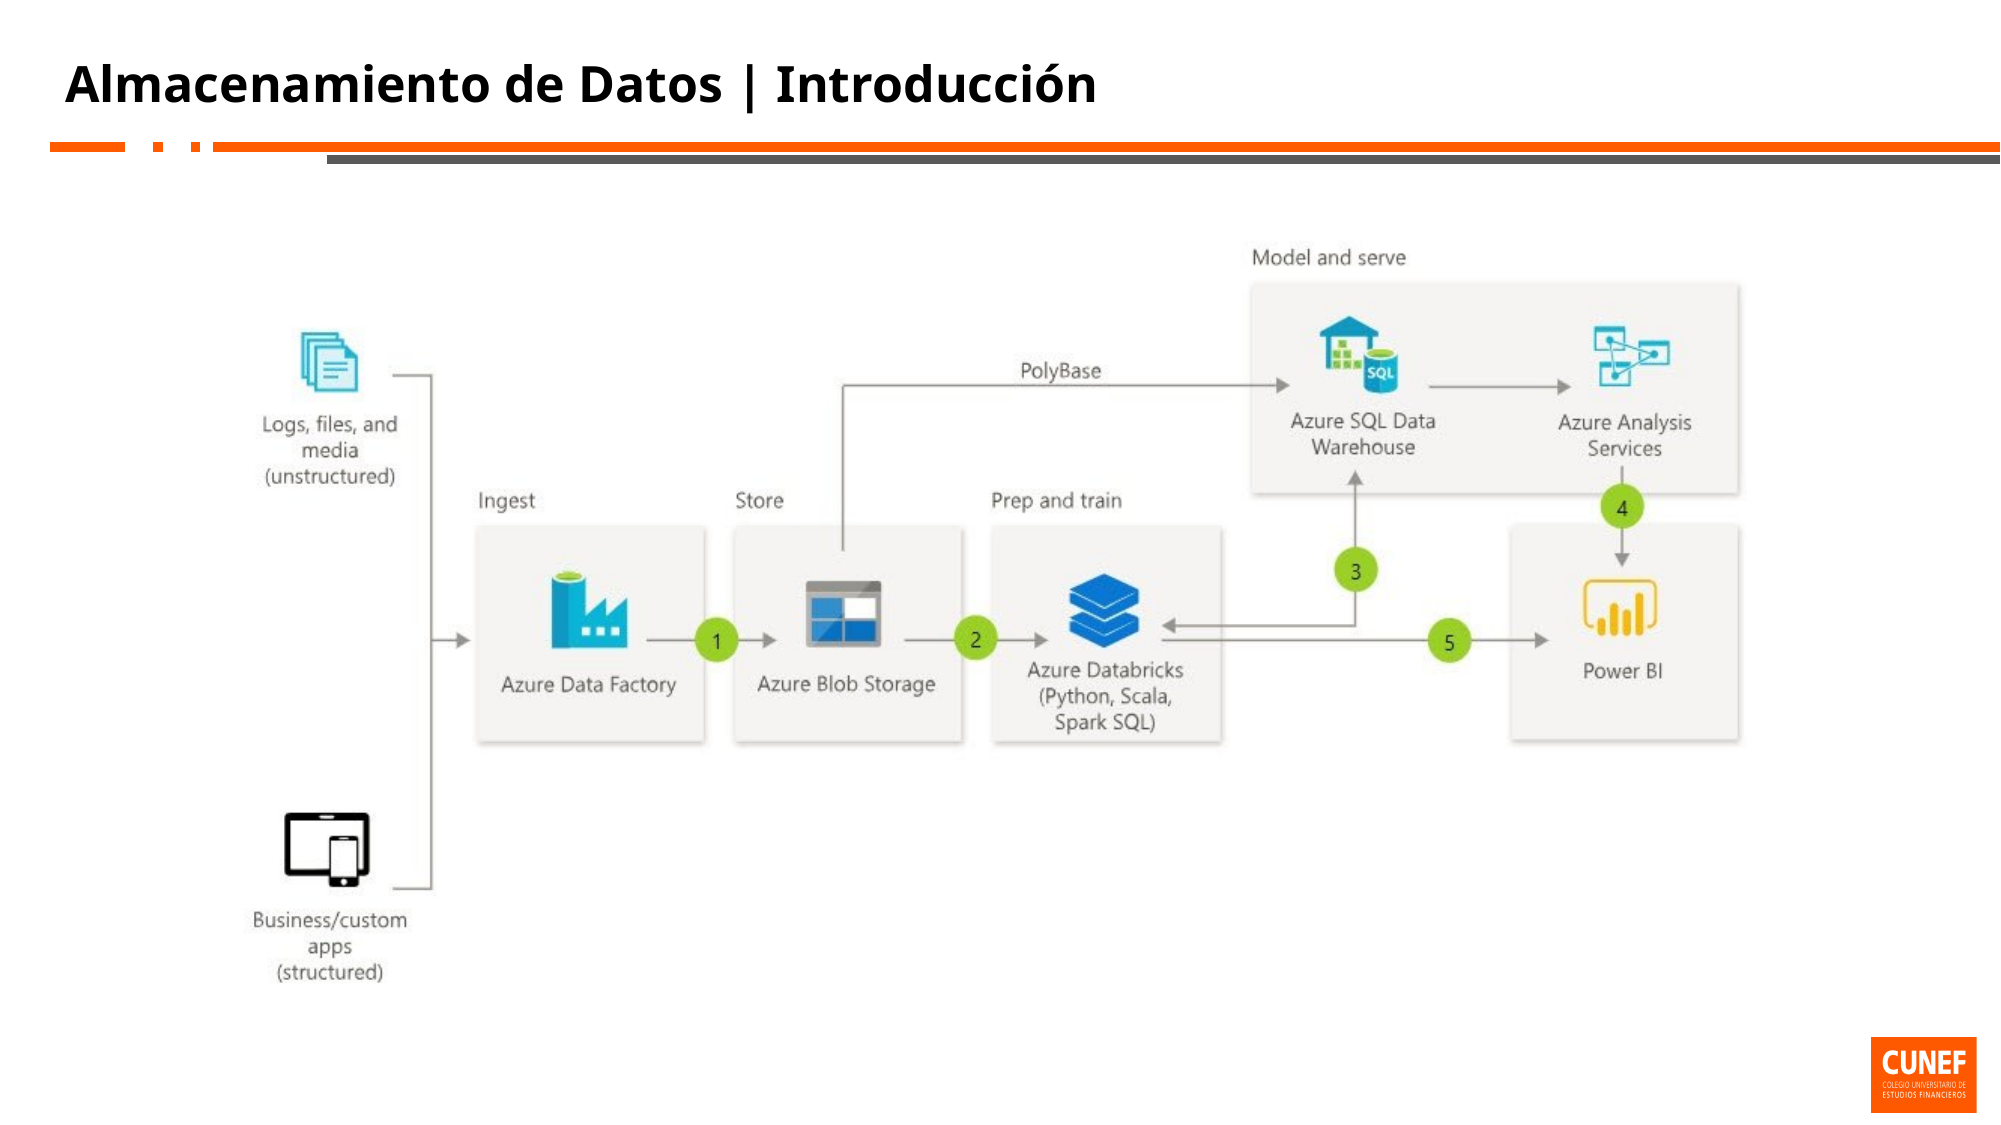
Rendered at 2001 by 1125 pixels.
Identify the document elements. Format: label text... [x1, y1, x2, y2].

picture [1871, 1037, 1977, 1113]
title Almacenamiento de Datos | Introducción [49, 48, 1798, 124]
picture [244, 229, 1756, 1000]
